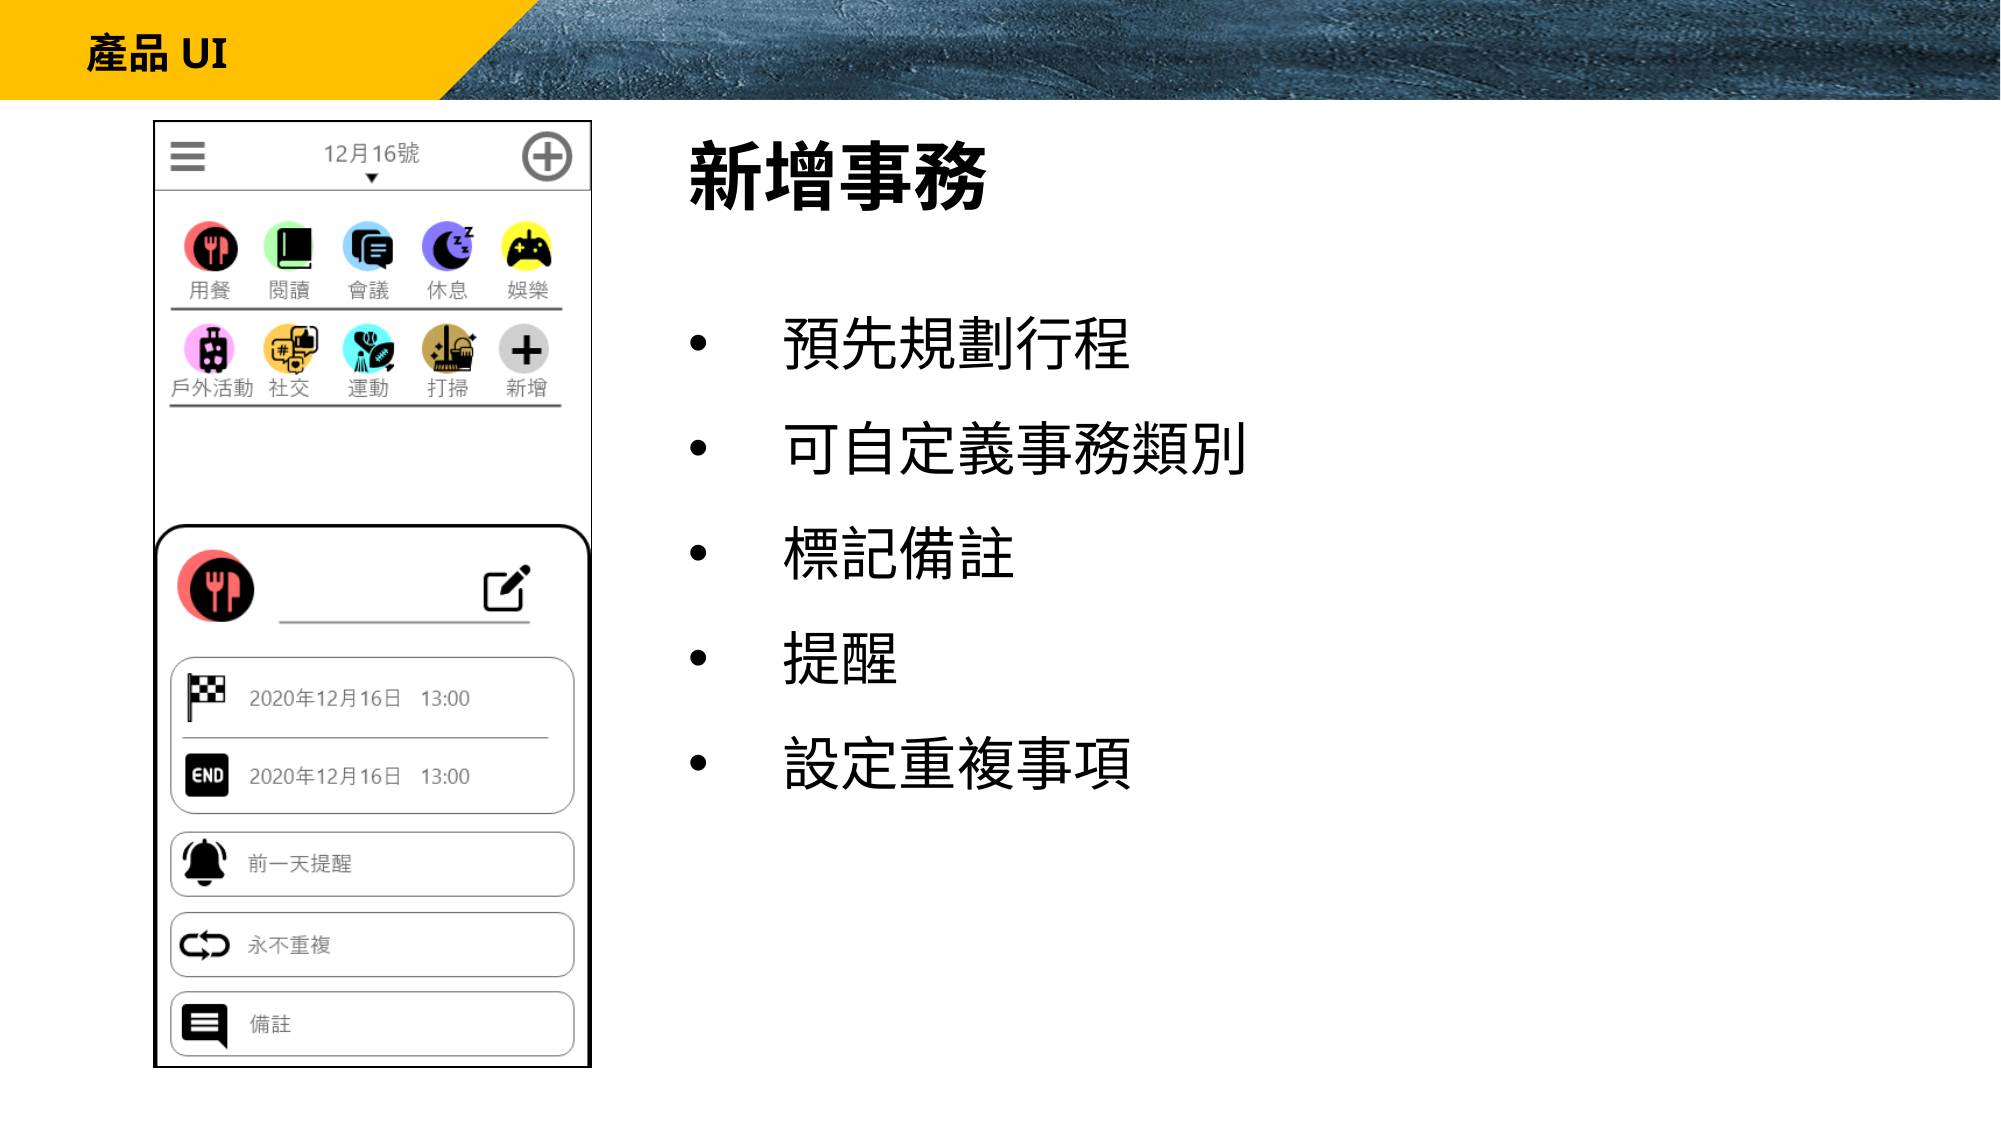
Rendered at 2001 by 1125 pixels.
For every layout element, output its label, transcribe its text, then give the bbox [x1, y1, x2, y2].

picture [440, 0, 2001, 100]
text_box 產品UI [71, 19, 674, 84]
text_box 預先規劃行程 可自定義事務類別 標記備註 提醒 設定重複事項 [673, 265, 1552, 805]
text_box 新增事務 [673, 121, 1088, 227]
picture [154, 121, 591, 1067]
